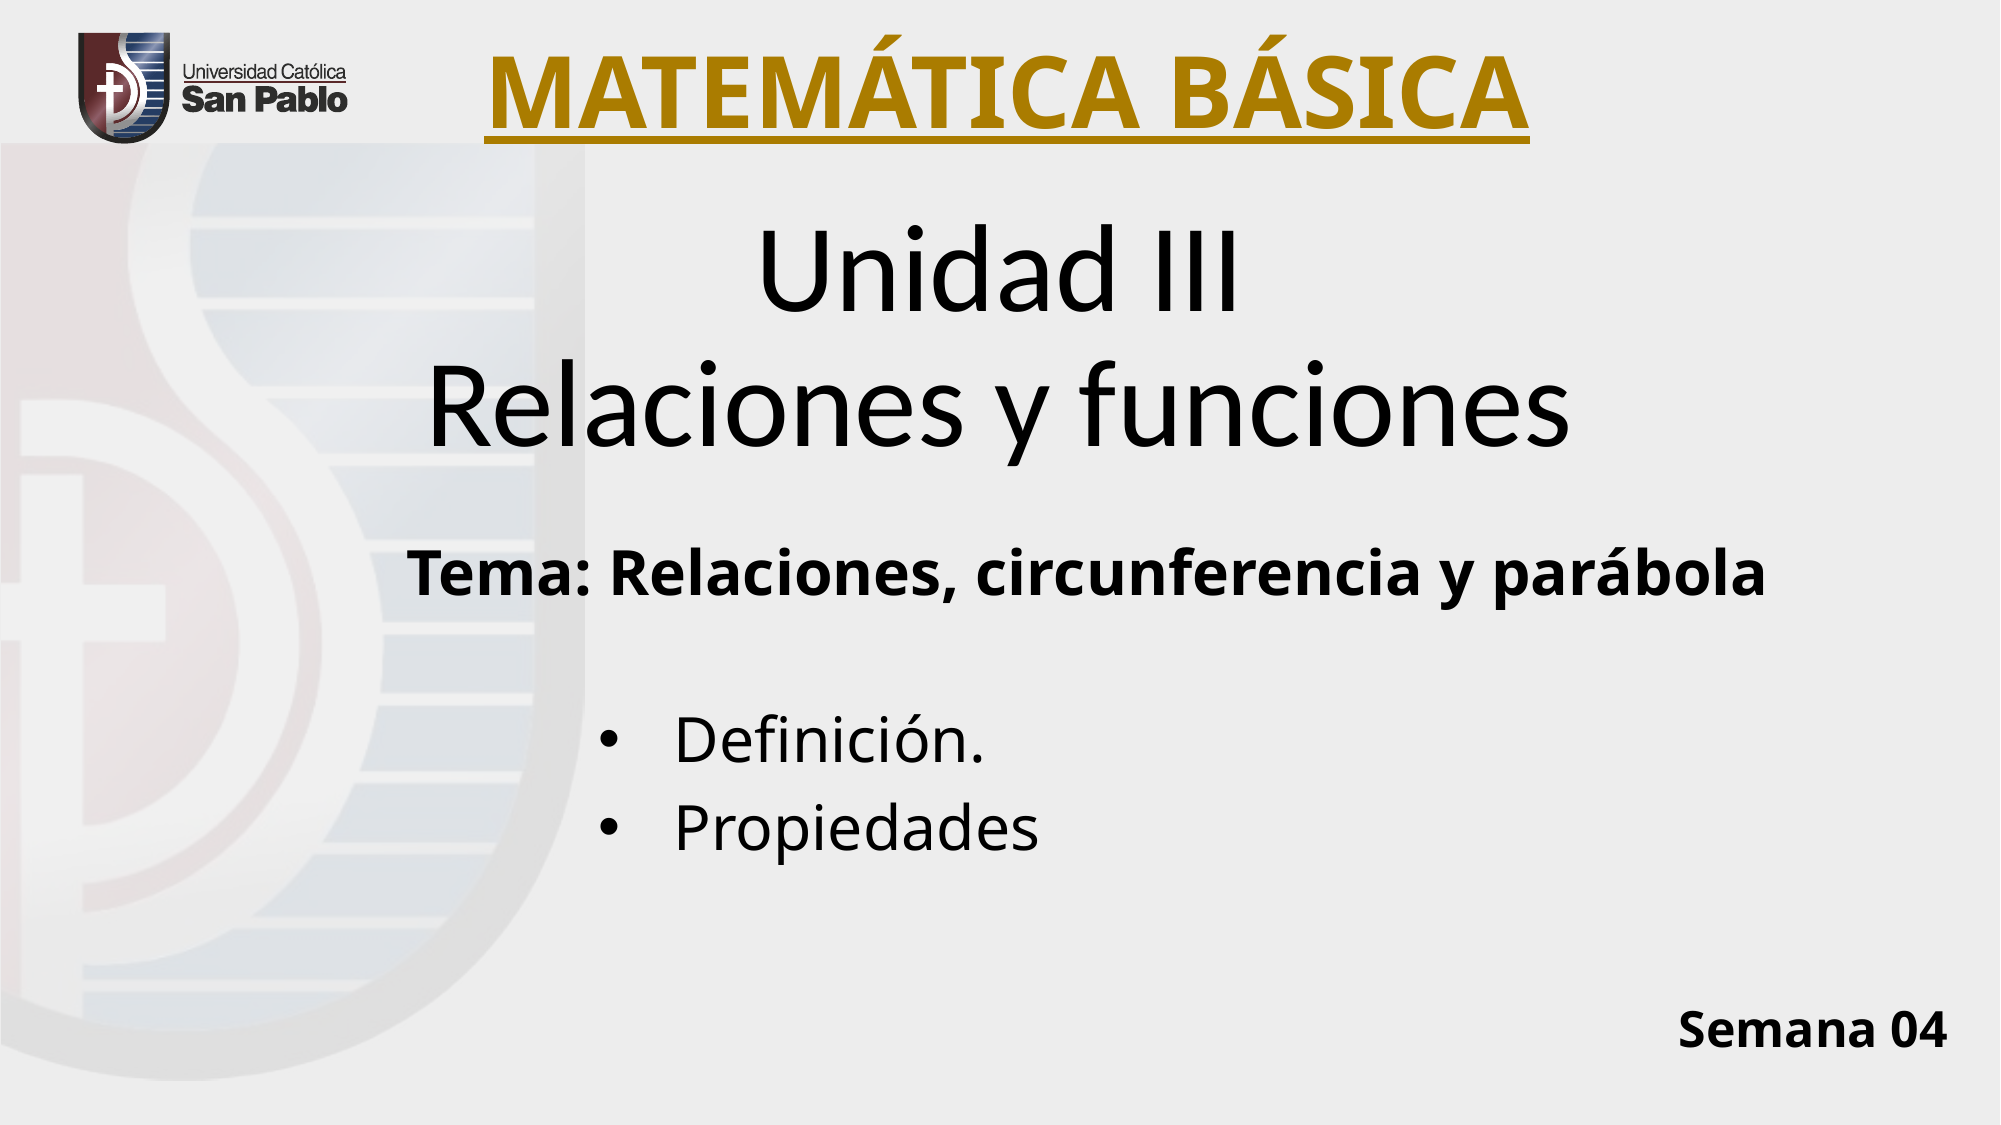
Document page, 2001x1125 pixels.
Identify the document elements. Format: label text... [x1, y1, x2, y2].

text_box MATEMÁTICA BÁSICA [352, 19, 1662, 174]
title Unidad III Relaciones y funciones [249, 184, 1750, 482]
text_box Definición. Propiedades [583, 700, 1076, 911]
text_box Semana 04 [1654, 996, 1974, 1077]
text_box Tema: Relaciones, circunferencia y parábola [391, 533, 1808, 648]
